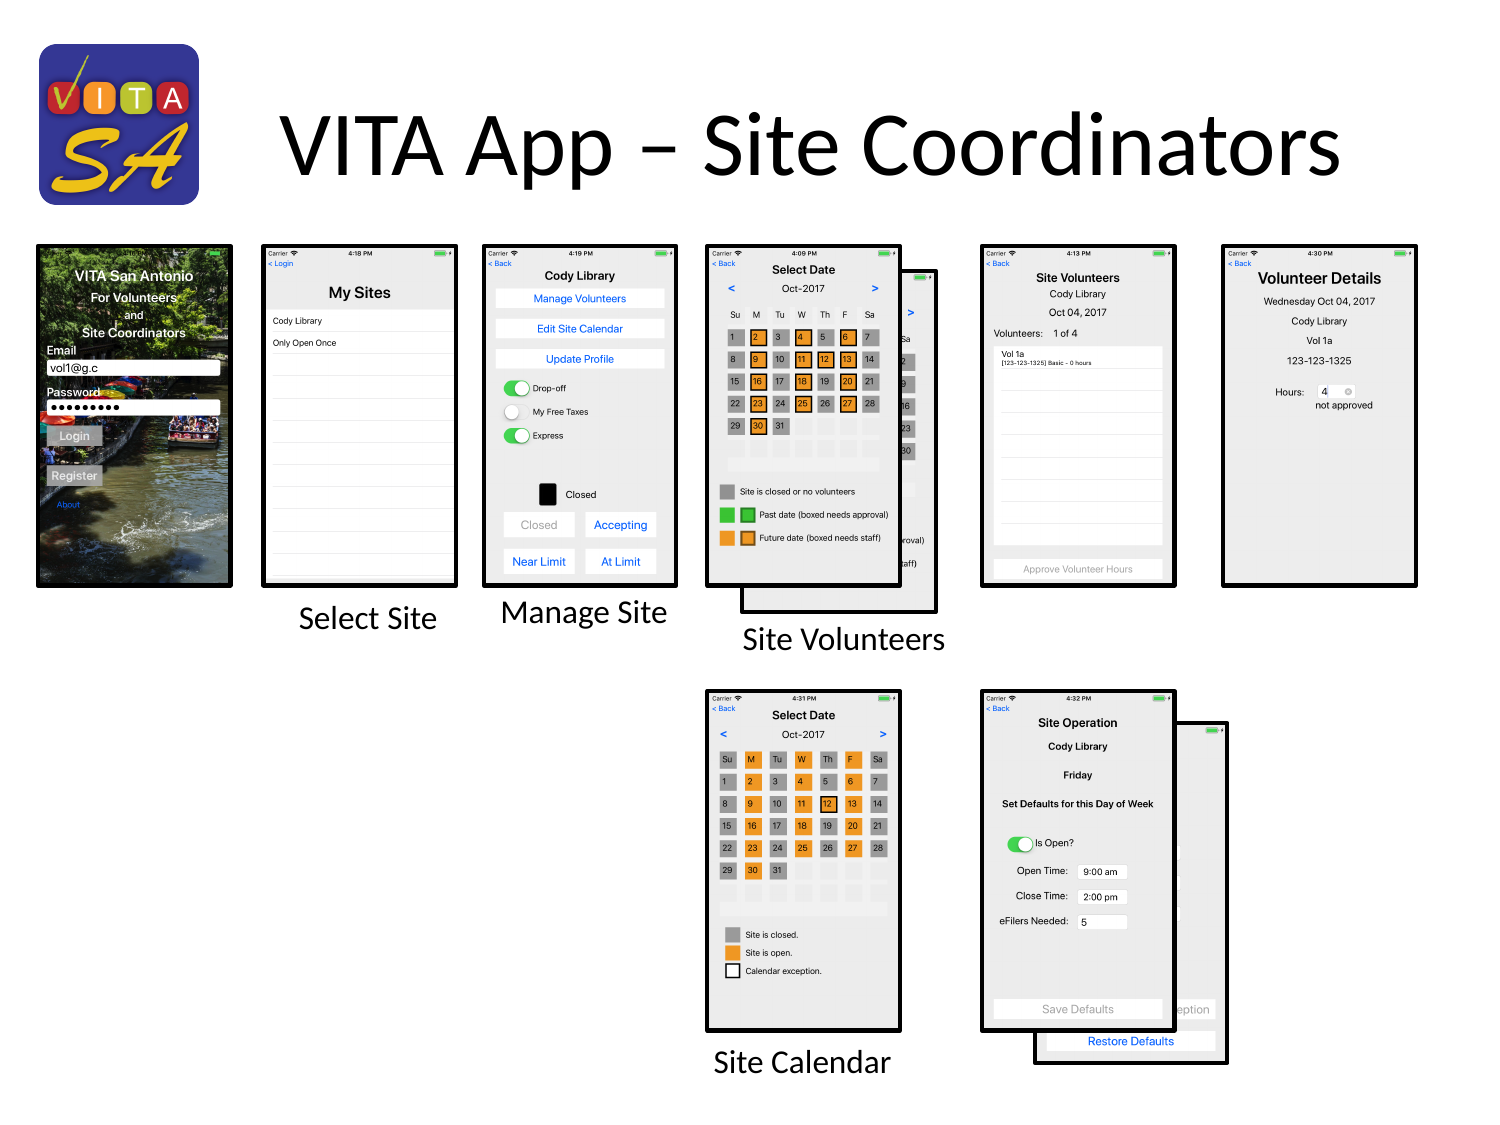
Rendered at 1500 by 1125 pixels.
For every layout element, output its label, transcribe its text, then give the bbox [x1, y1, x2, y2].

picture [983, 247, 1173, 584]
text_box Site Volunteers [727, 609, 1000, 665]
picture [1225, 247, 1415, 584]
picture [265, 247, 455, 584]
picture [983, 692, 1226, 1061]
text_box Site Calendar [698, 1032, 971, 1088]
picture [709, 247, 934, 611]
title VITA App – Site Coordinators [198, 45, 1425, 233]
picture [39, 44, 199, 205]
picture [485, 247, 675, 584]
picture [39, 247, 229, 584]
text_box Select Site [283, 593, 453, 644]
text_box Manage Site [485, 583, 692, 638]
picture [709, 692, 899, 1029]
